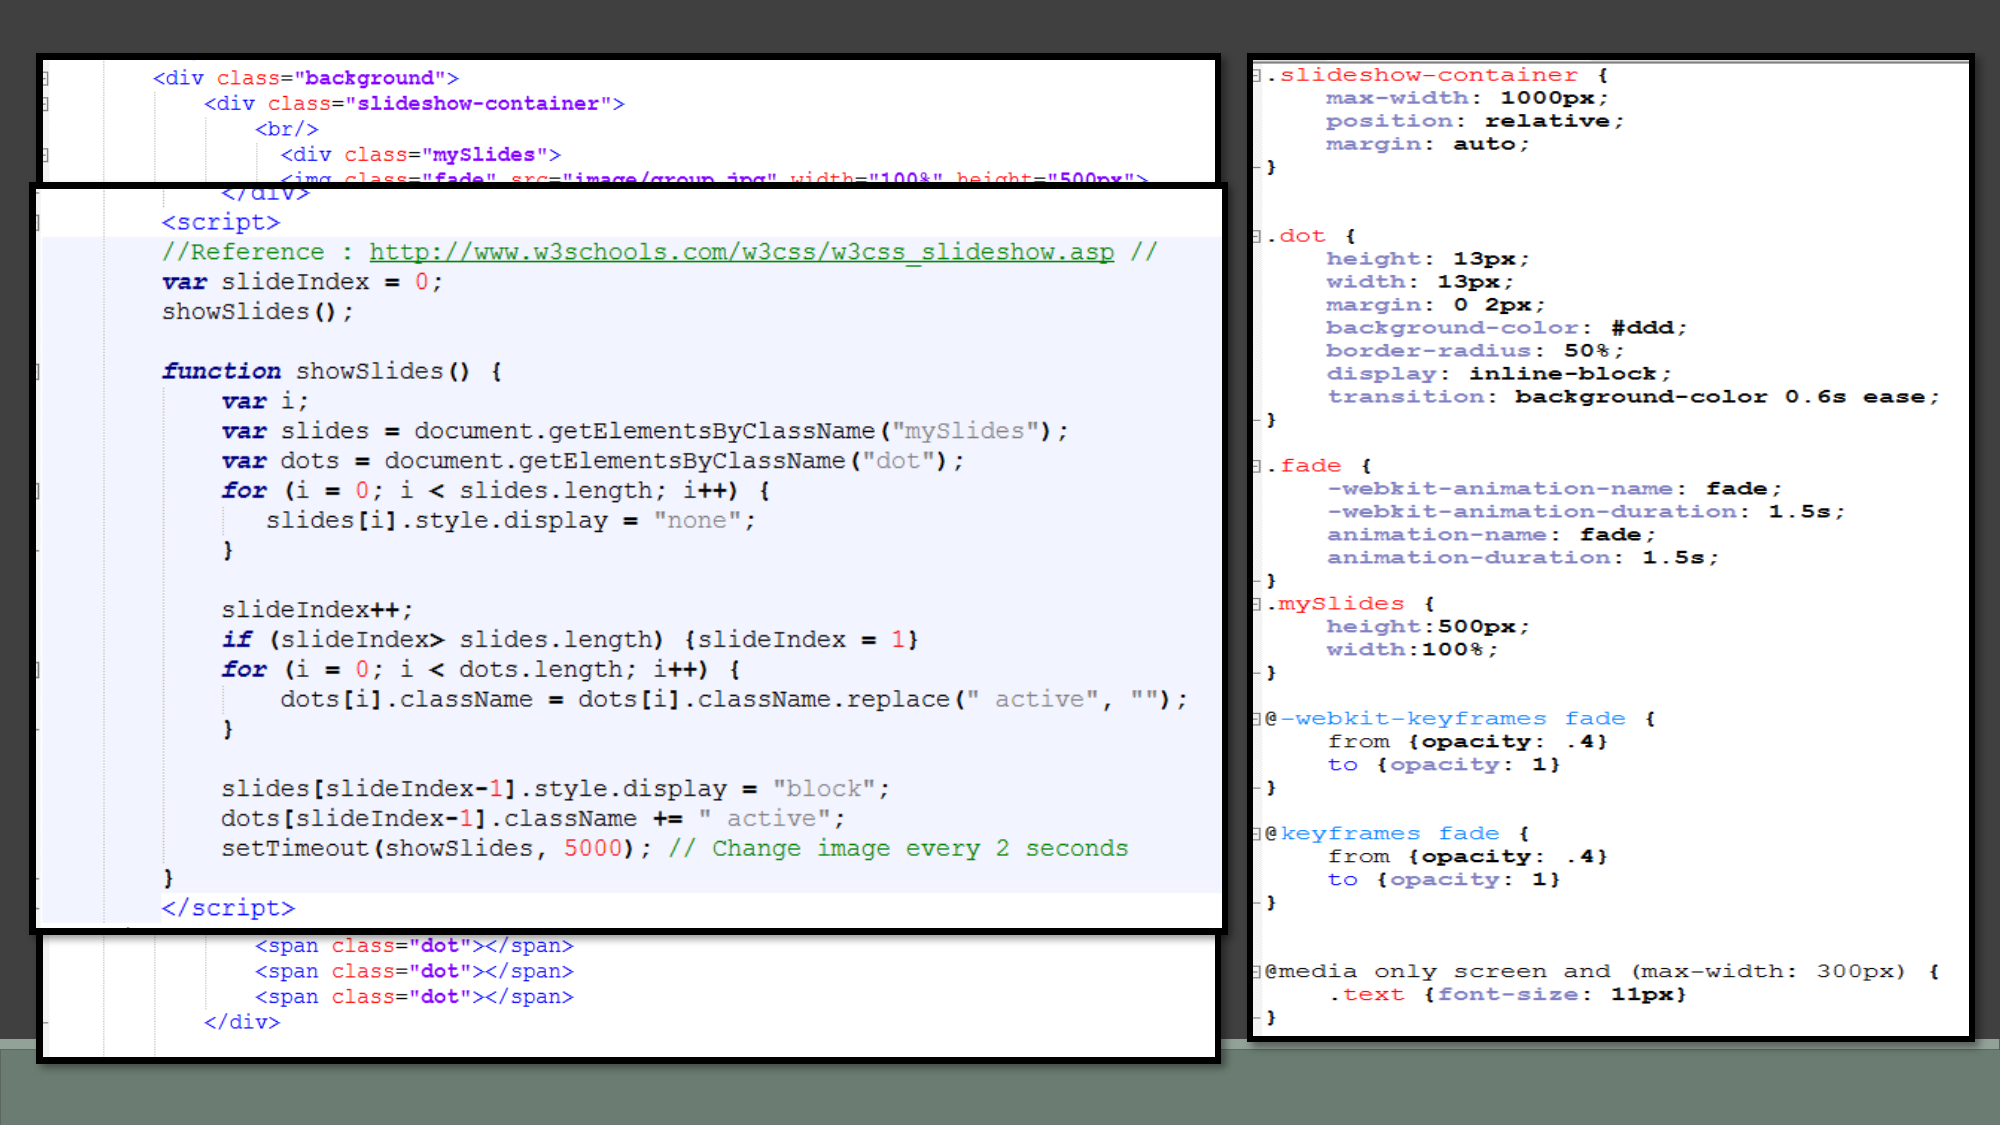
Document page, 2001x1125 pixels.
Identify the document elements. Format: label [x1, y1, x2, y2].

picture [35, 58, 1223, 1058]
picture [1252, 58, 1970, 1037]
